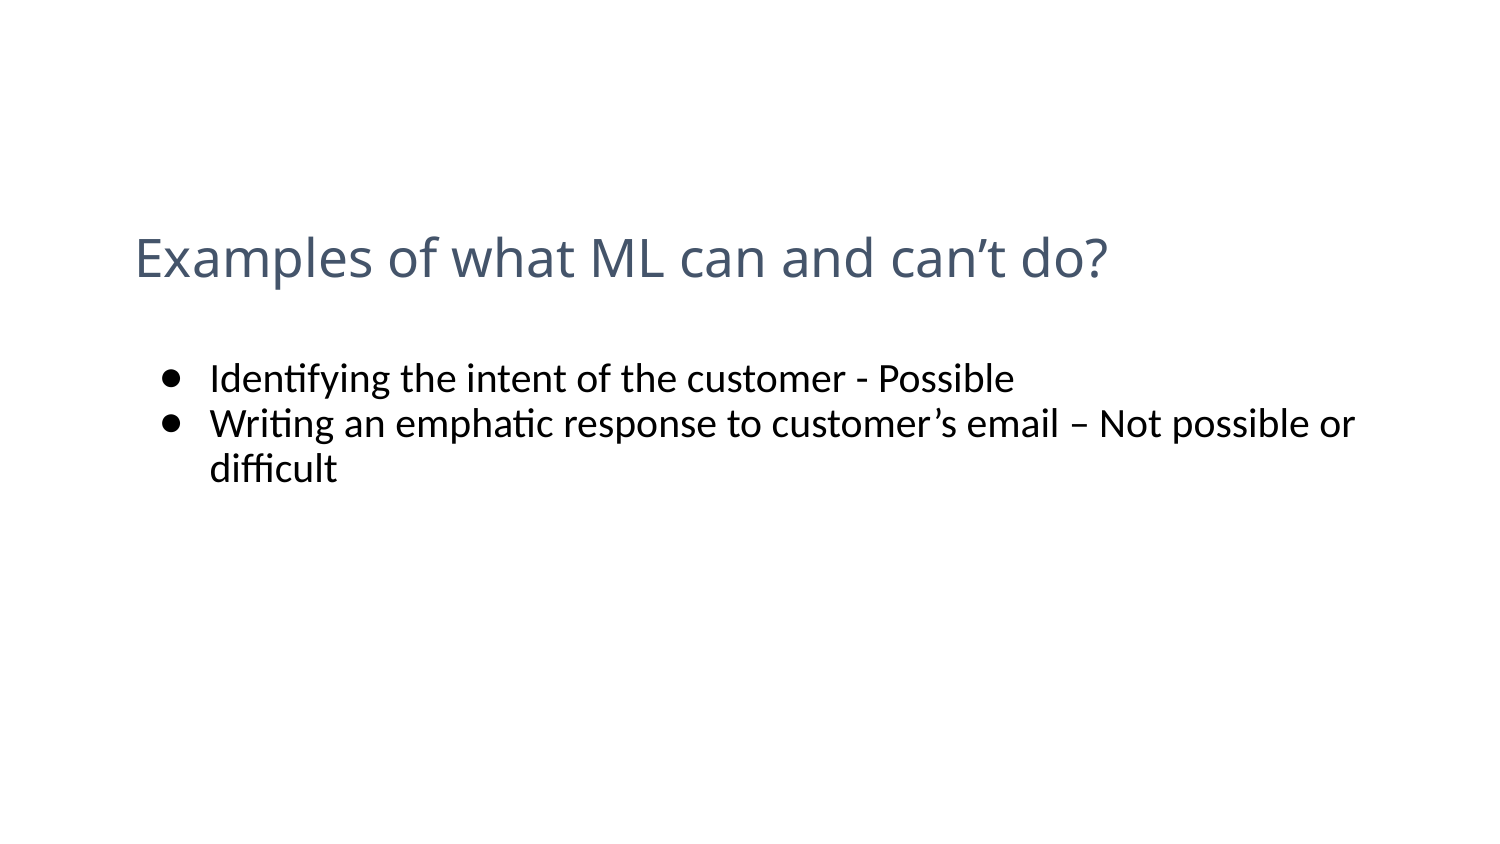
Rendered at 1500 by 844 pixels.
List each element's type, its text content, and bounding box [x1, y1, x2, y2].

title Examples of what ML can and can’t do? [119, 216, 1381, 305]
list Identifying the intent of the customer - Possible Writing an emphatic response to customer’s email – Not possible or difficult [119, 341, 1381, 712]
